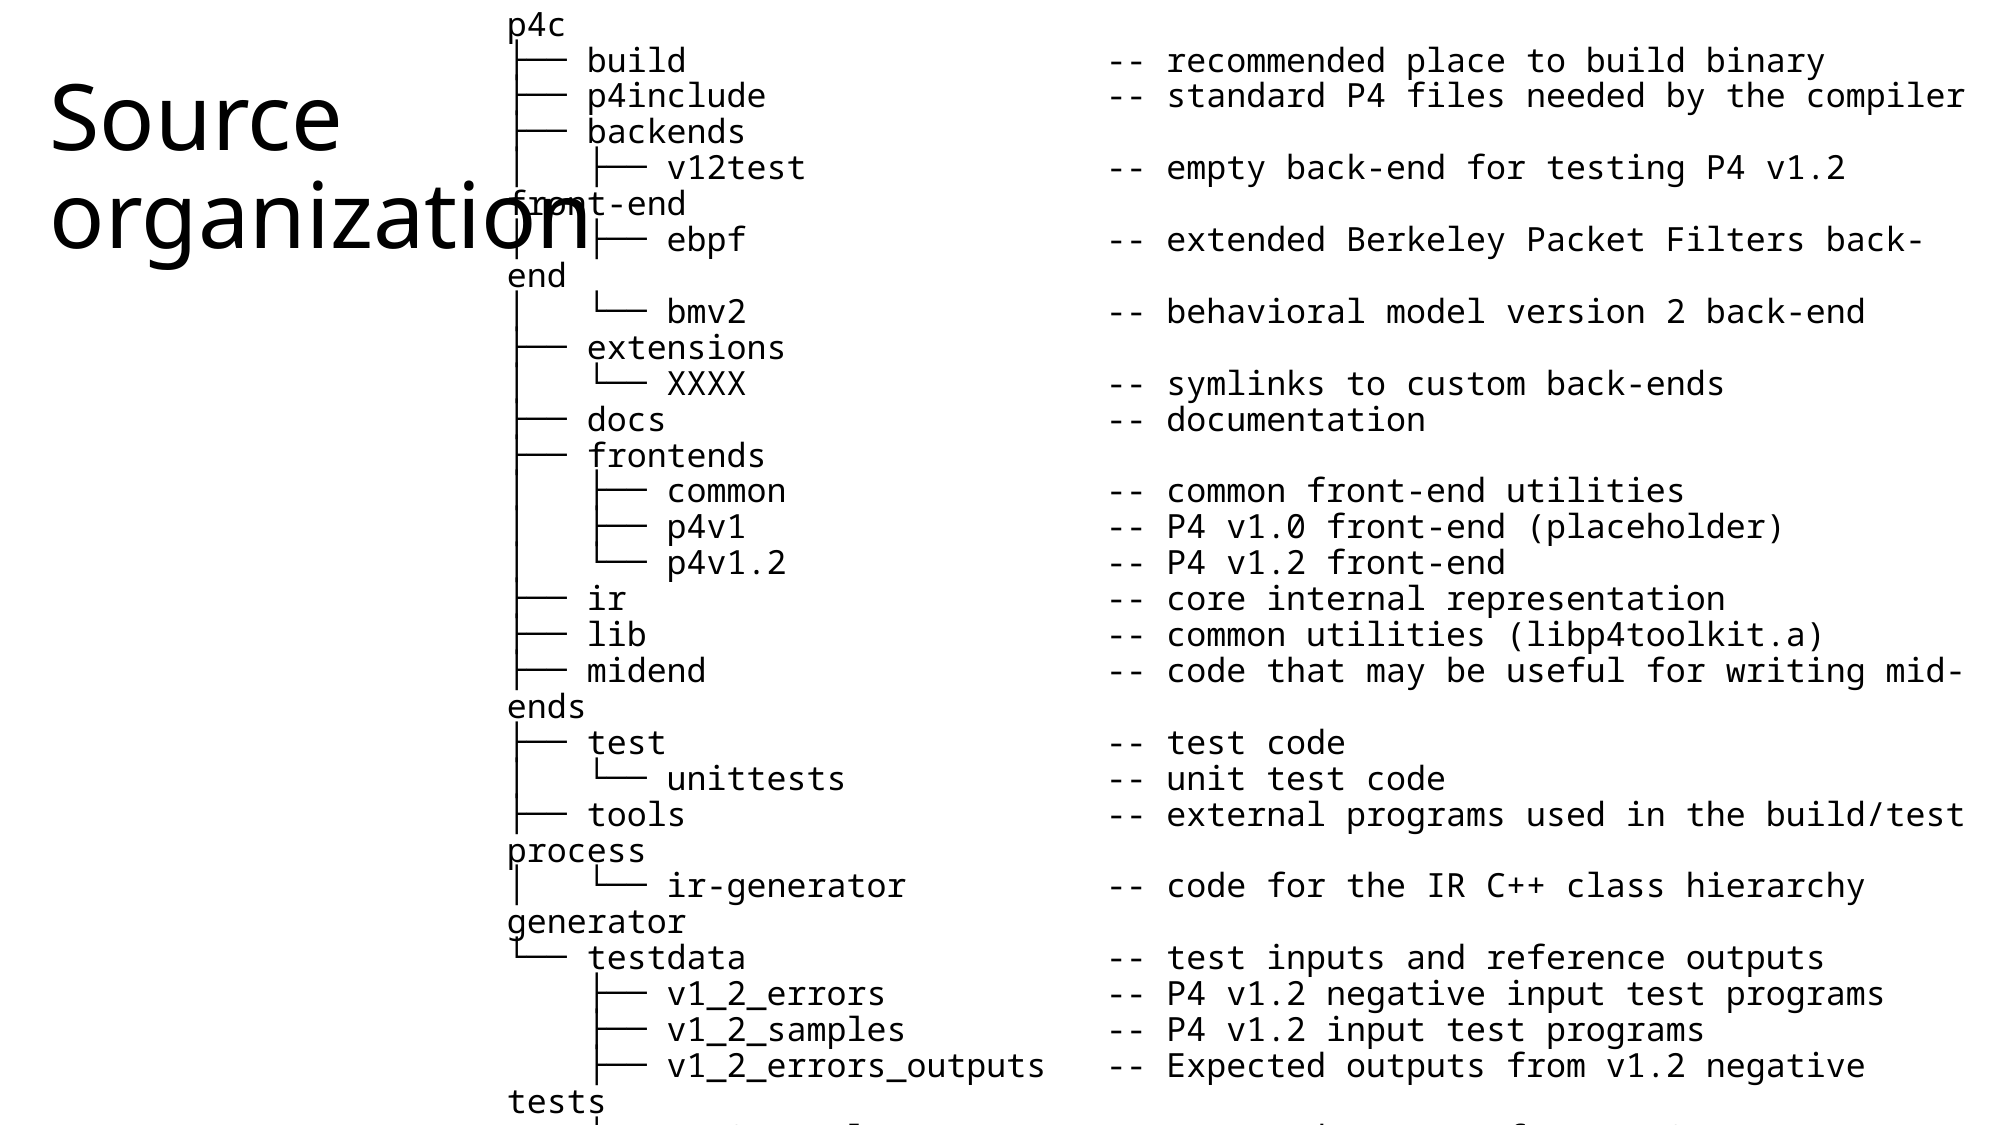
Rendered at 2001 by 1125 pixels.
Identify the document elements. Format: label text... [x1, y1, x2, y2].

list p4c ├── build -- recommended place to build binary ├── p4include -- standard P4 files needed by the compiler ├── backends │ ├── v12test -- empty back-end for testing P4 v1.2 front-end │ ├── ebpf -- extended Berkeley Packet Filters back-end │ └── bmv2 -- behavioral model version 2 back-end ├── extensions │ └── XXXX -- symlinks to custom back-ends ├── docs -- documentation ├── frontends │ ├── common -- common front-end utilities │ ├── p4v1 -- P4 v1.0 front-end (placeholder) │ └── p4v1.2 -- P4 v1.2 front-end ├── ir -- core internal representation ├── lib -- common utilities (libp4toolkit.a) ├── midend -- code that may be useful for writing mid-ends ├── test -- test code │ └── unittests -- unit test code ├── tools -- external programs used in the build/test process │ └── ir-generator -- code for the IR C++ class hierarchy generator └── testdata -- test inputs and reference outputs ├── v1_2_errors -- P4 v1.2 negative input test programs ├── v1_2_samples -- P4 v1.2 input test programs ├── v1_2_errors_outputs -- Expected outputs from v1.2 negative tests ├── v1_2_samples_outputs -- Expected outputs from v1.2 tests ├── v1_errors -- P4 v1 negative input test programs ├── v1_samples_outputs -- Expected outputs from v1 tests └── v1_samples -- P4 v1 input test programs [491, 0, 2000, 1125]
title Source organization [34, 61, 491, 279]
